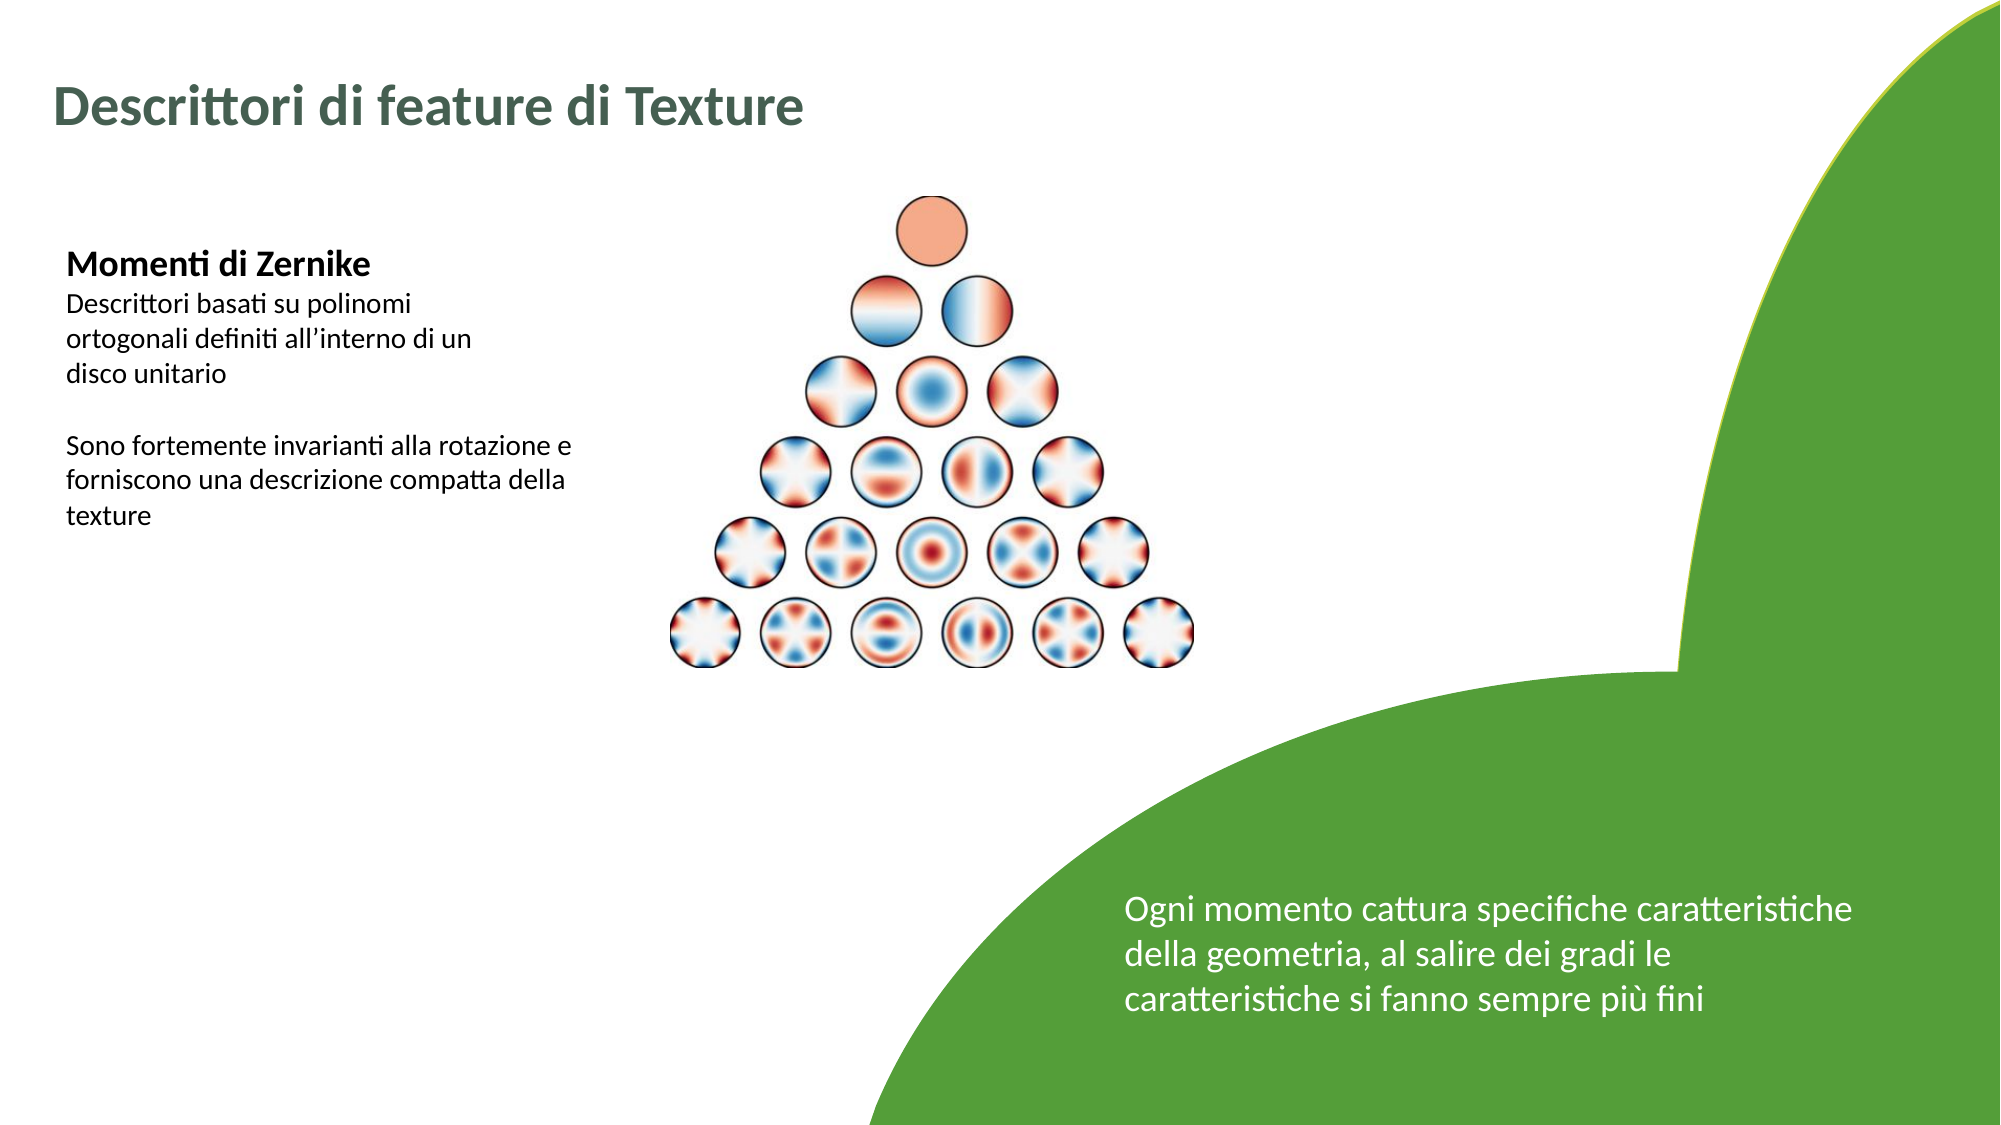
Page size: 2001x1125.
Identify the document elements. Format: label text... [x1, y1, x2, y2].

text_box Ogni momento cattura specifiche caratteristiche della geometria, al salire dei gradi le caratteristiche si fanno sempre più fini [1109, 876, 1888, 1026]
text_box Sono fortemente invarianti alla rotazione e forniscono una descrizione compatta della texture [51, 418, 662, 574]
text_box [867, 670, 2000, 1125]
title Descrittori di feature di Texture [38, 65, 1284, 147]
picture [670, 196, 1195, 669]
text_box [1676, 2, 2000, 719]
text_box [1675, 0, 2000, 670]
text_box Momenti di Zernike Descrittori basati su polinomi ortogonali definiti all’interno di un disco unitario [51, 231, 503, 397]
